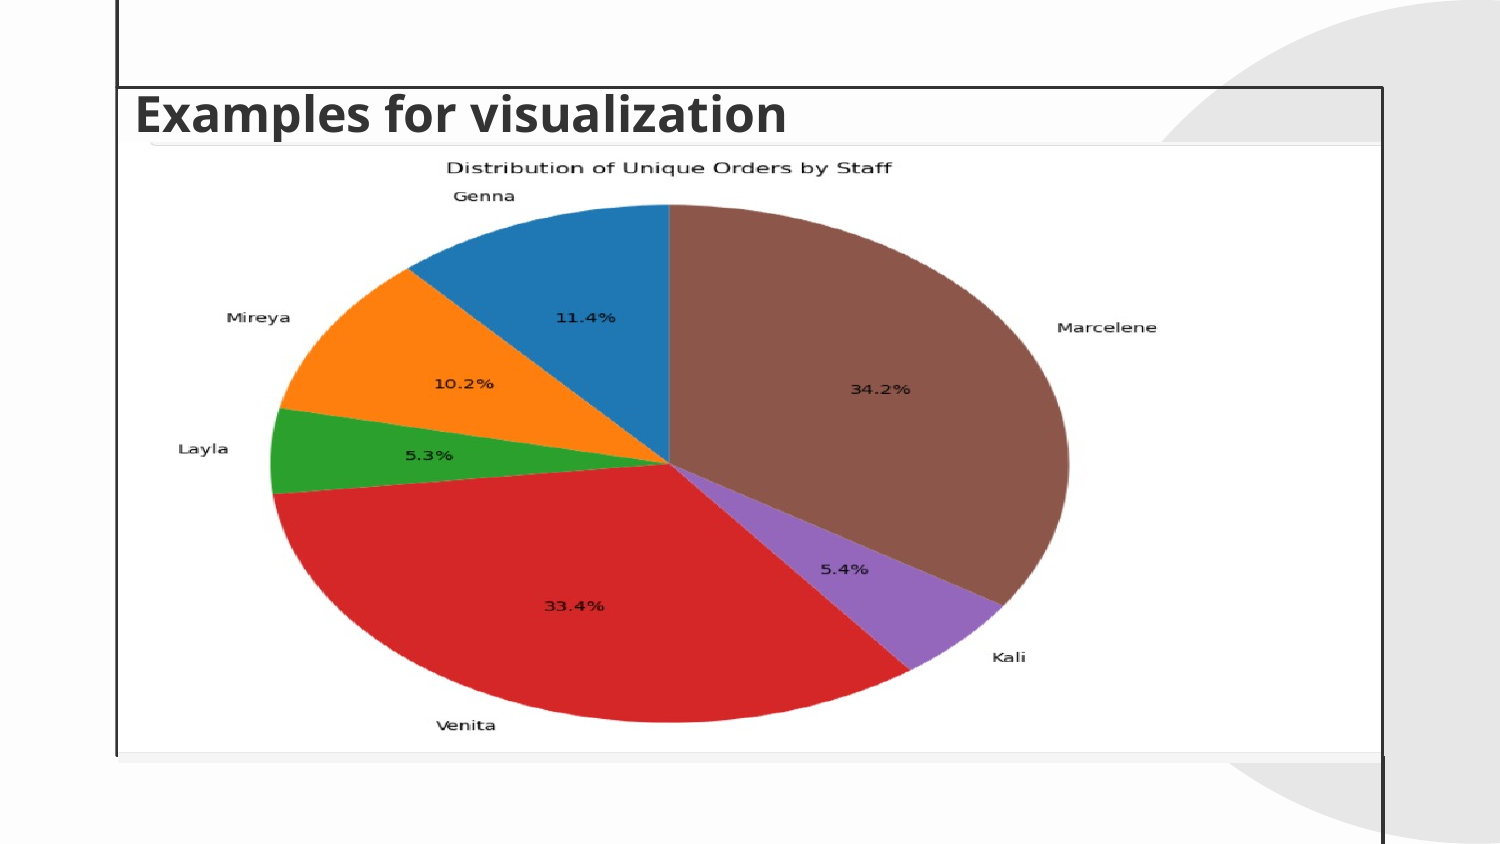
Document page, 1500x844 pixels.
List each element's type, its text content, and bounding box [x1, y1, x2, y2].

picture [118, 141, 1381, 763]
title Examples for visualization [119, 41, 951, 140]
